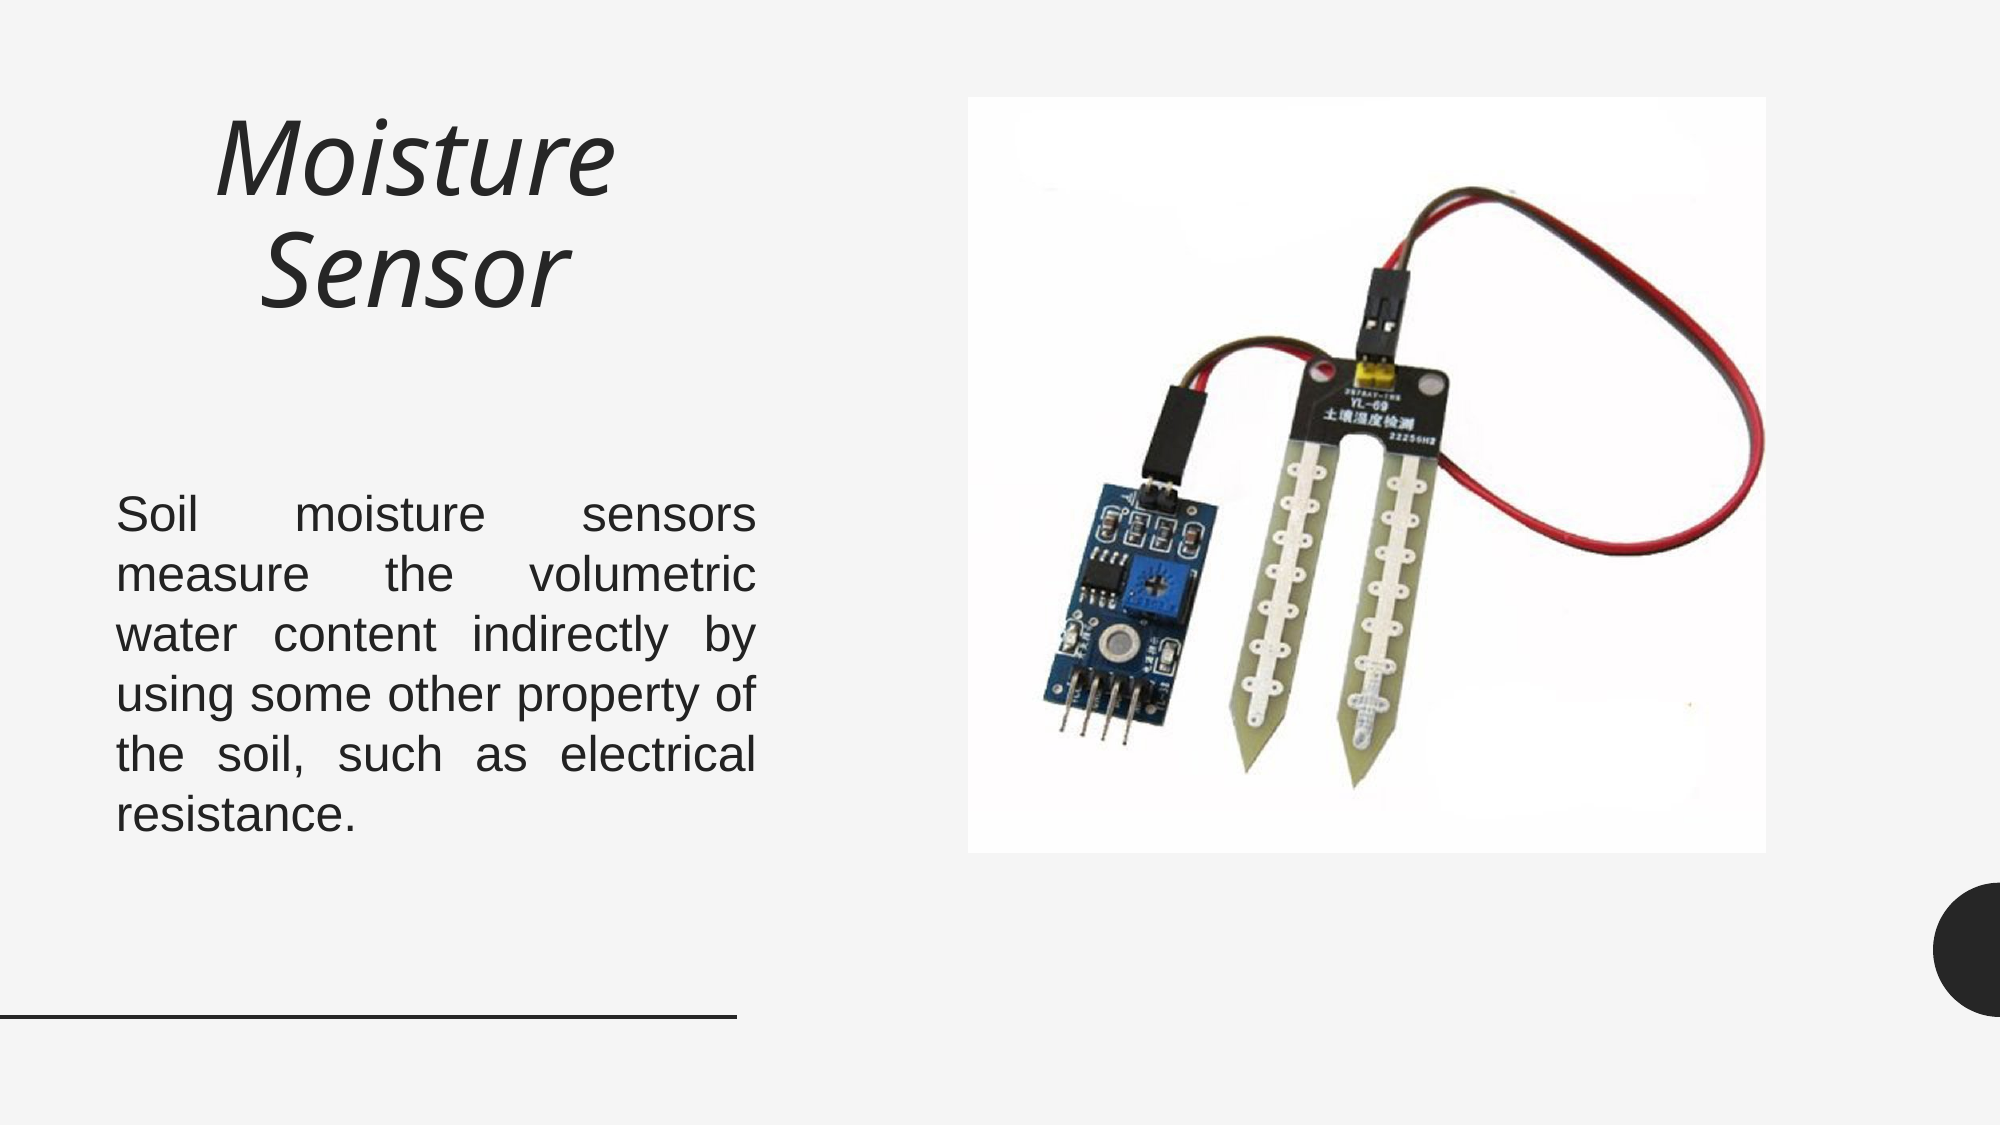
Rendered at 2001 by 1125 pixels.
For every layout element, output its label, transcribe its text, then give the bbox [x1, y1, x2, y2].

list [967, 97, 1766, 853]
title Moisture Sensor [101, 97, 730, 376]
text_box Soil moisture sensors measure the volumetric water content indirectly by using some other property of the soil, such as electrical resistance. [101, 474, 772, 849]
